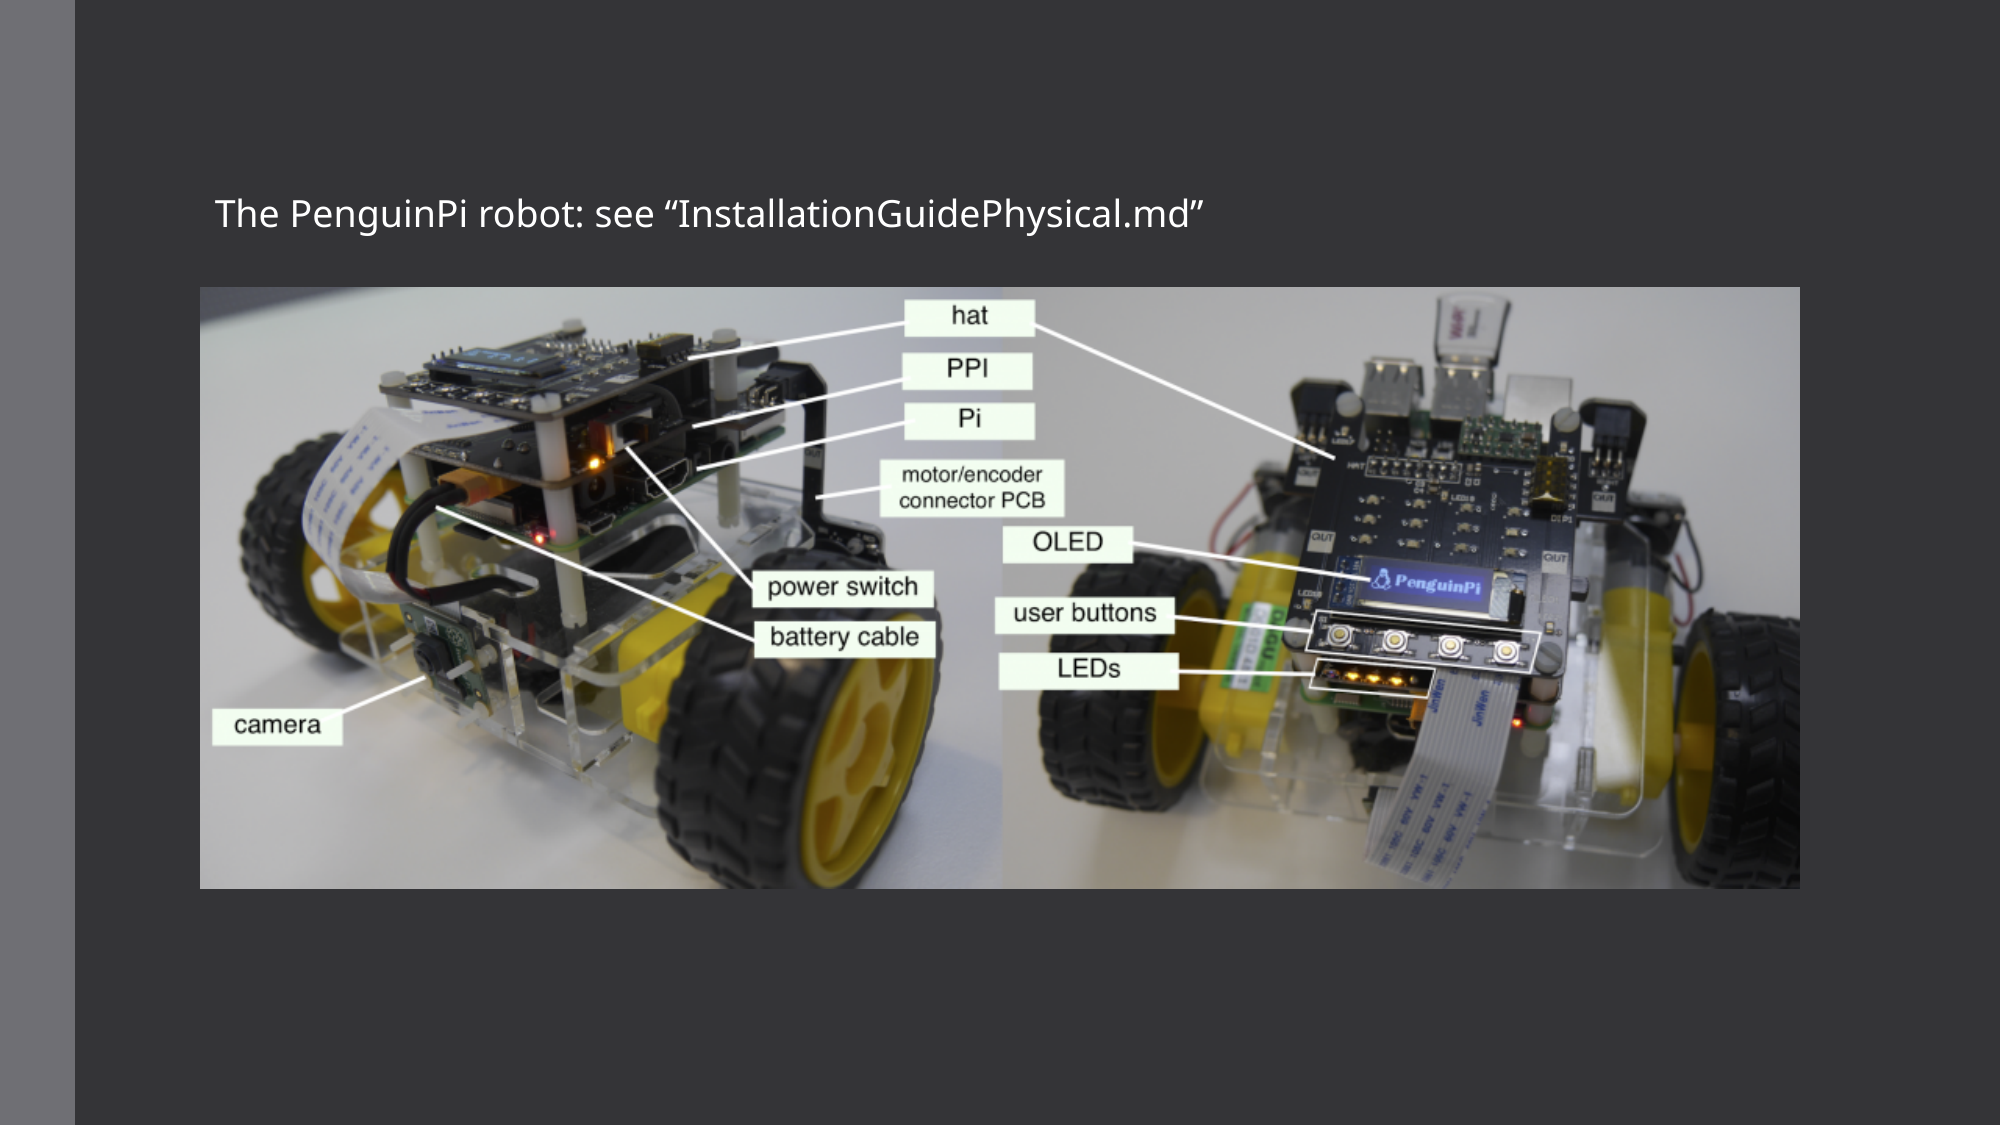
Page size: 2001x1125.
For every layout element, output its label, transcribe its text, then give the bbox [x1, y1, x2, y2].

text_box The PenguinPi robot: see “InstallationGuidePhysical.md” [199, 182, 1848, 288]
picture [199, 286, 1801, 889]
